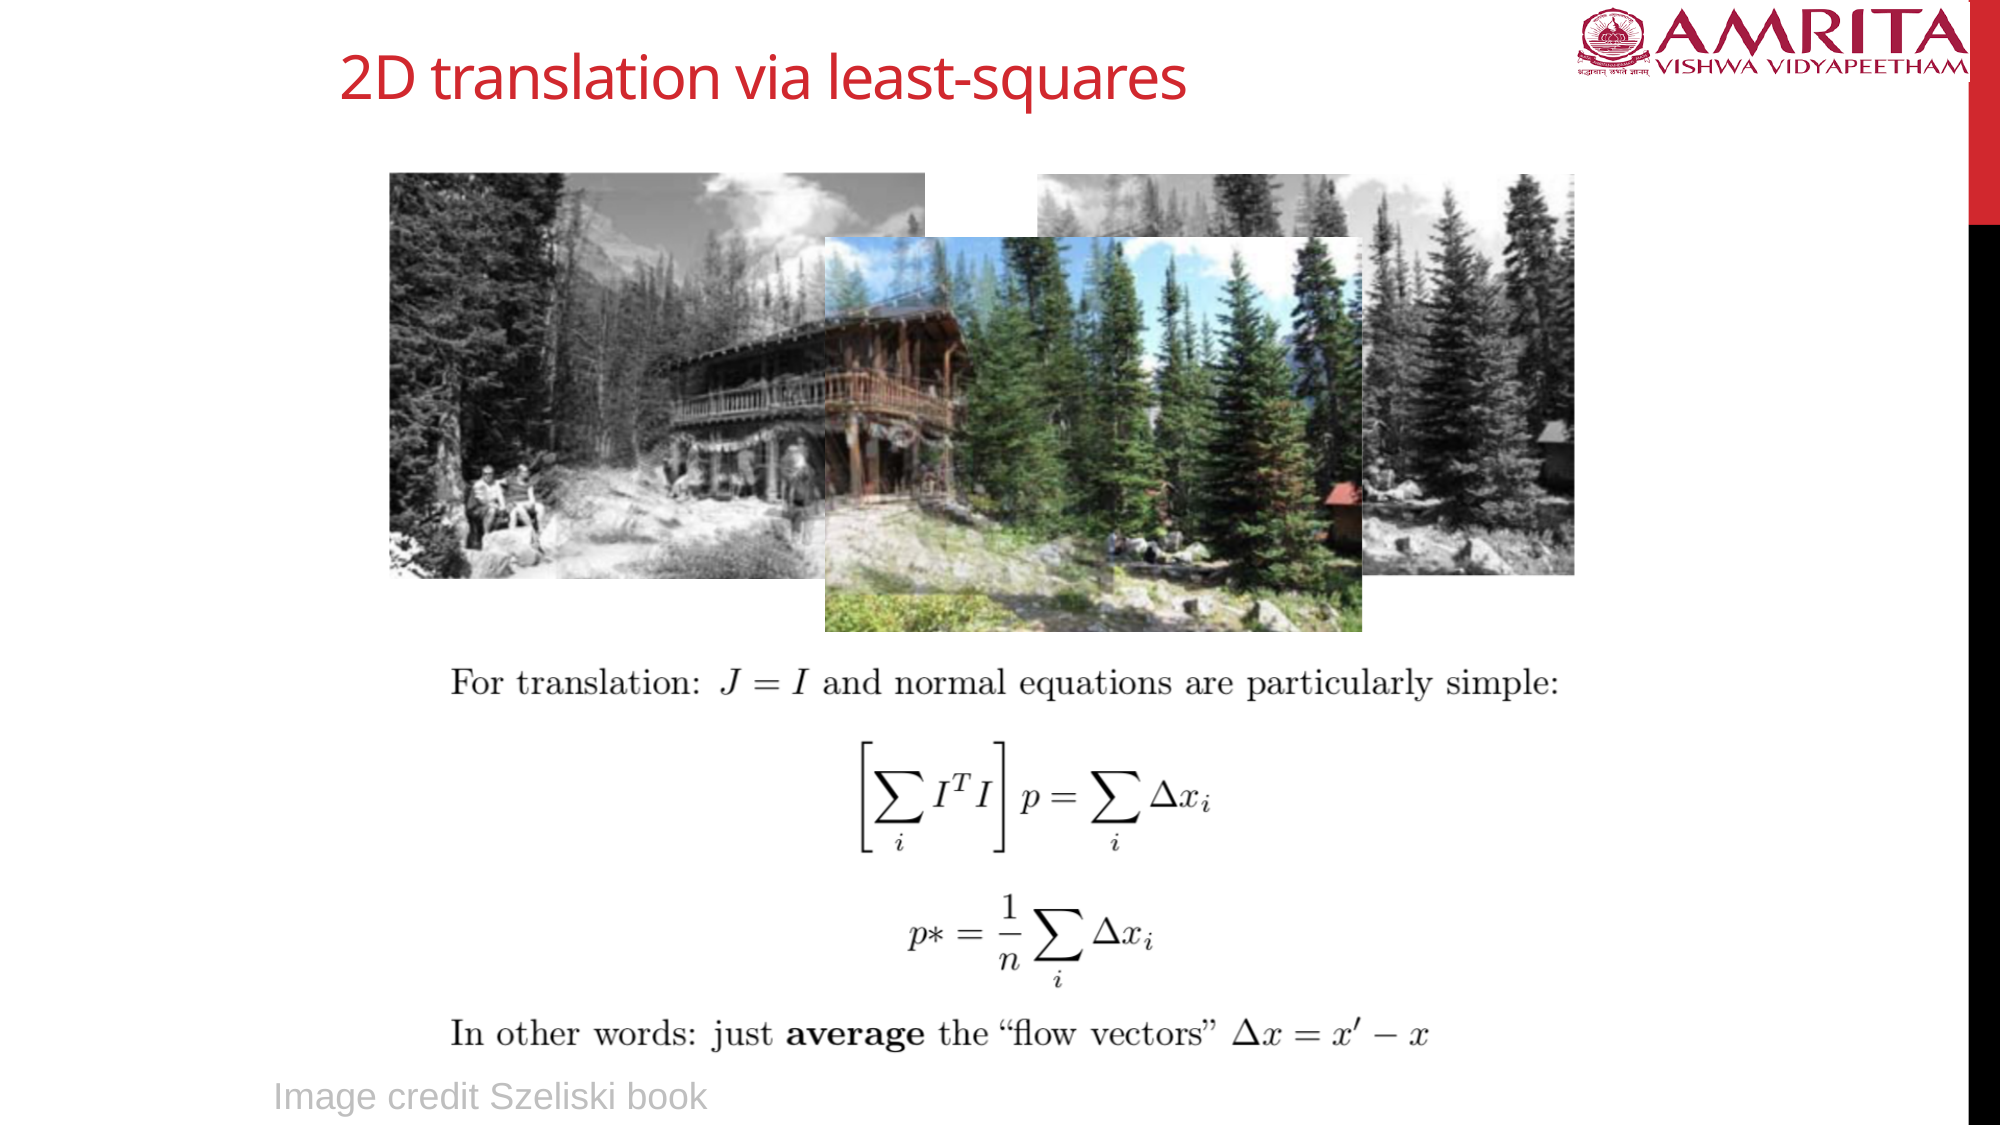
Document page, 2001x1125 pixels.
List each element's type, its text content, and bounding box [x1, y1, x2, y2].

picture [361, 158, 1601, 632]
title 2D translation via least-squares [324, 0, 1675, 150]
text_box Image credit Szeliski book [258, 1064, 723, 1125]
picture [425, 651, 1575, 1074]
picture [1675, 2, 1970, 82]
